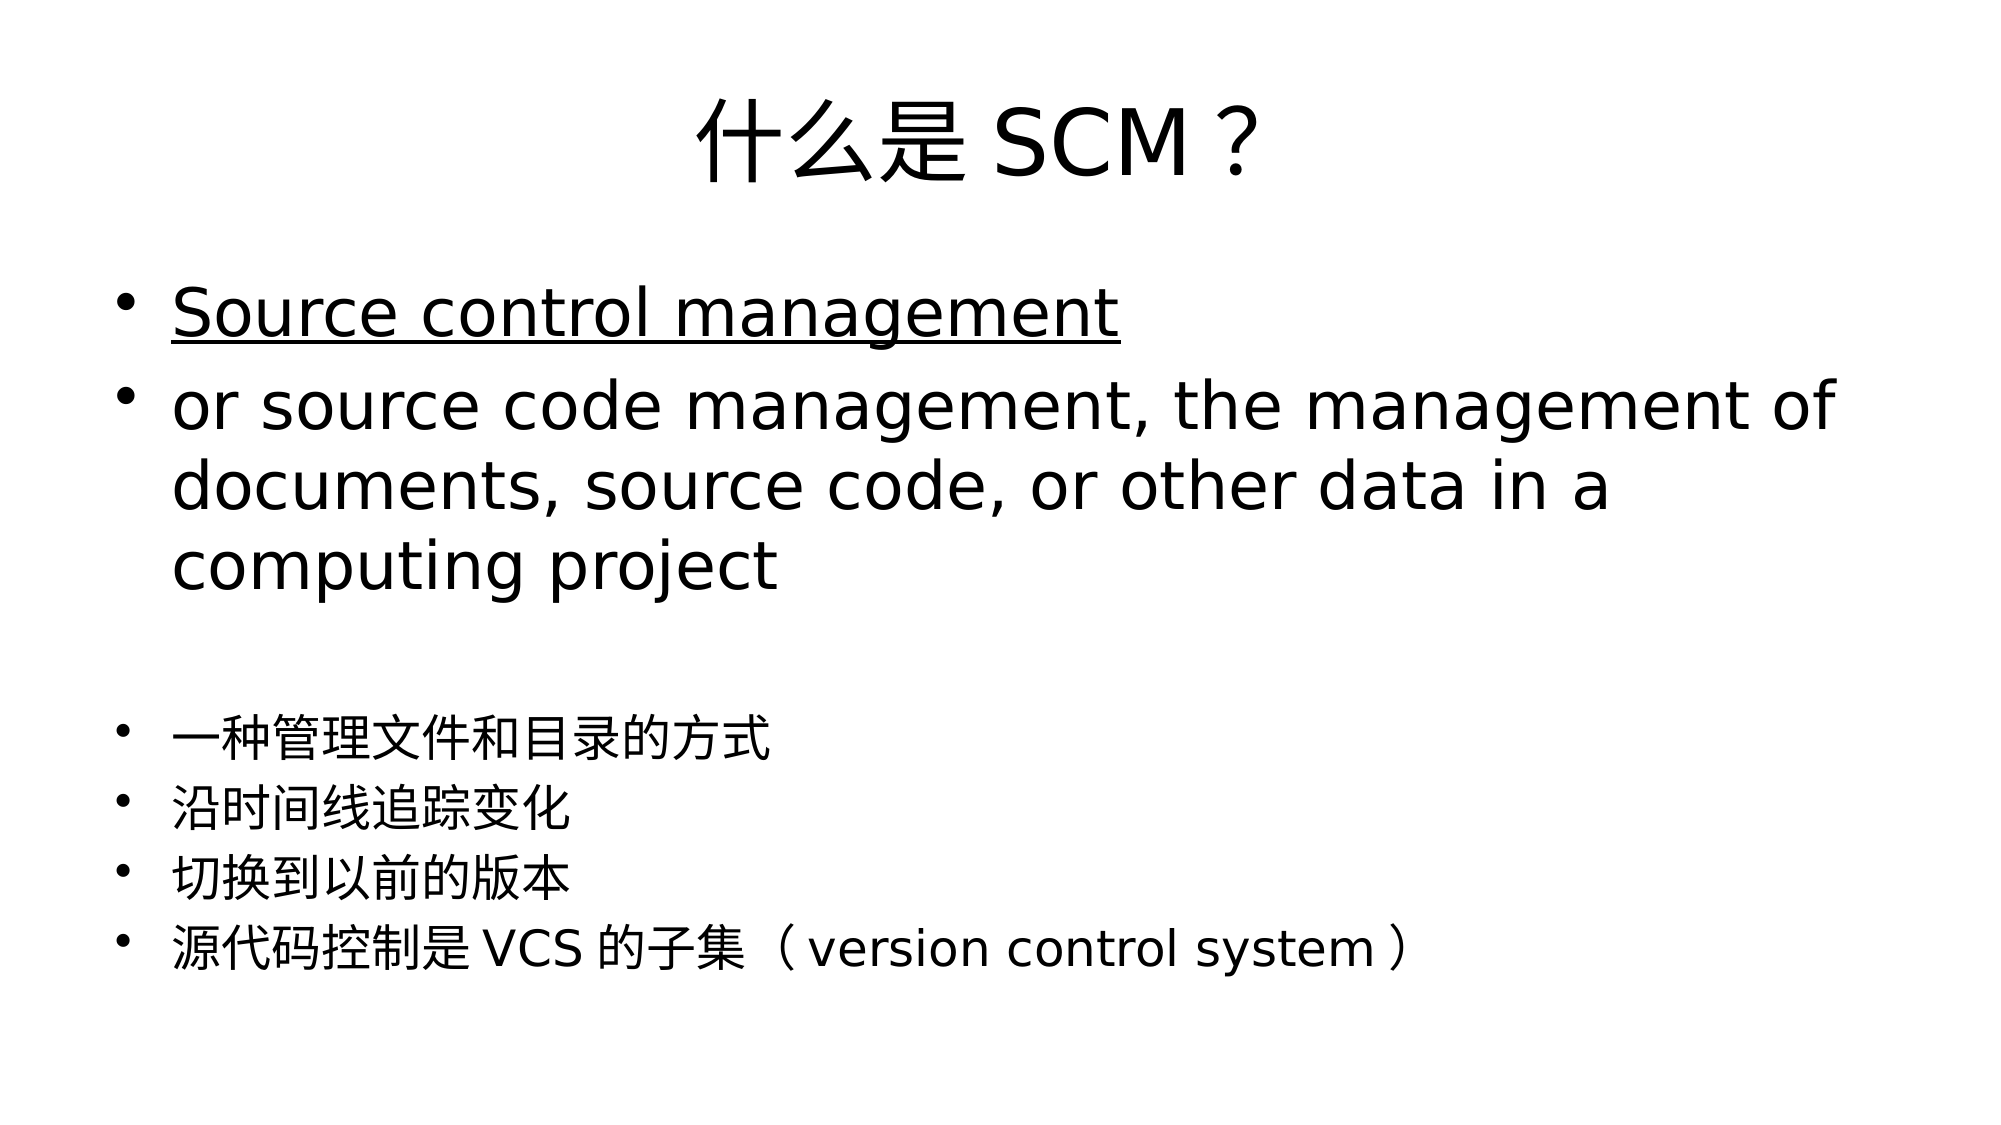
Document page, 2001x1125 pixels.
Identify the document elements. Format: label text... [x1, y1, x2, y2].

list Source control management or source code management, the management of documents, source code, or other data in a computing project 一种管理文件和目录的方式 沿时间线追踪变化 切换到以前的版本 源代码控制是VCS的子集（version control system） [99, 262, 1901, 1006]
title 什么是SCM？ [99, 44, 1901, 233]
